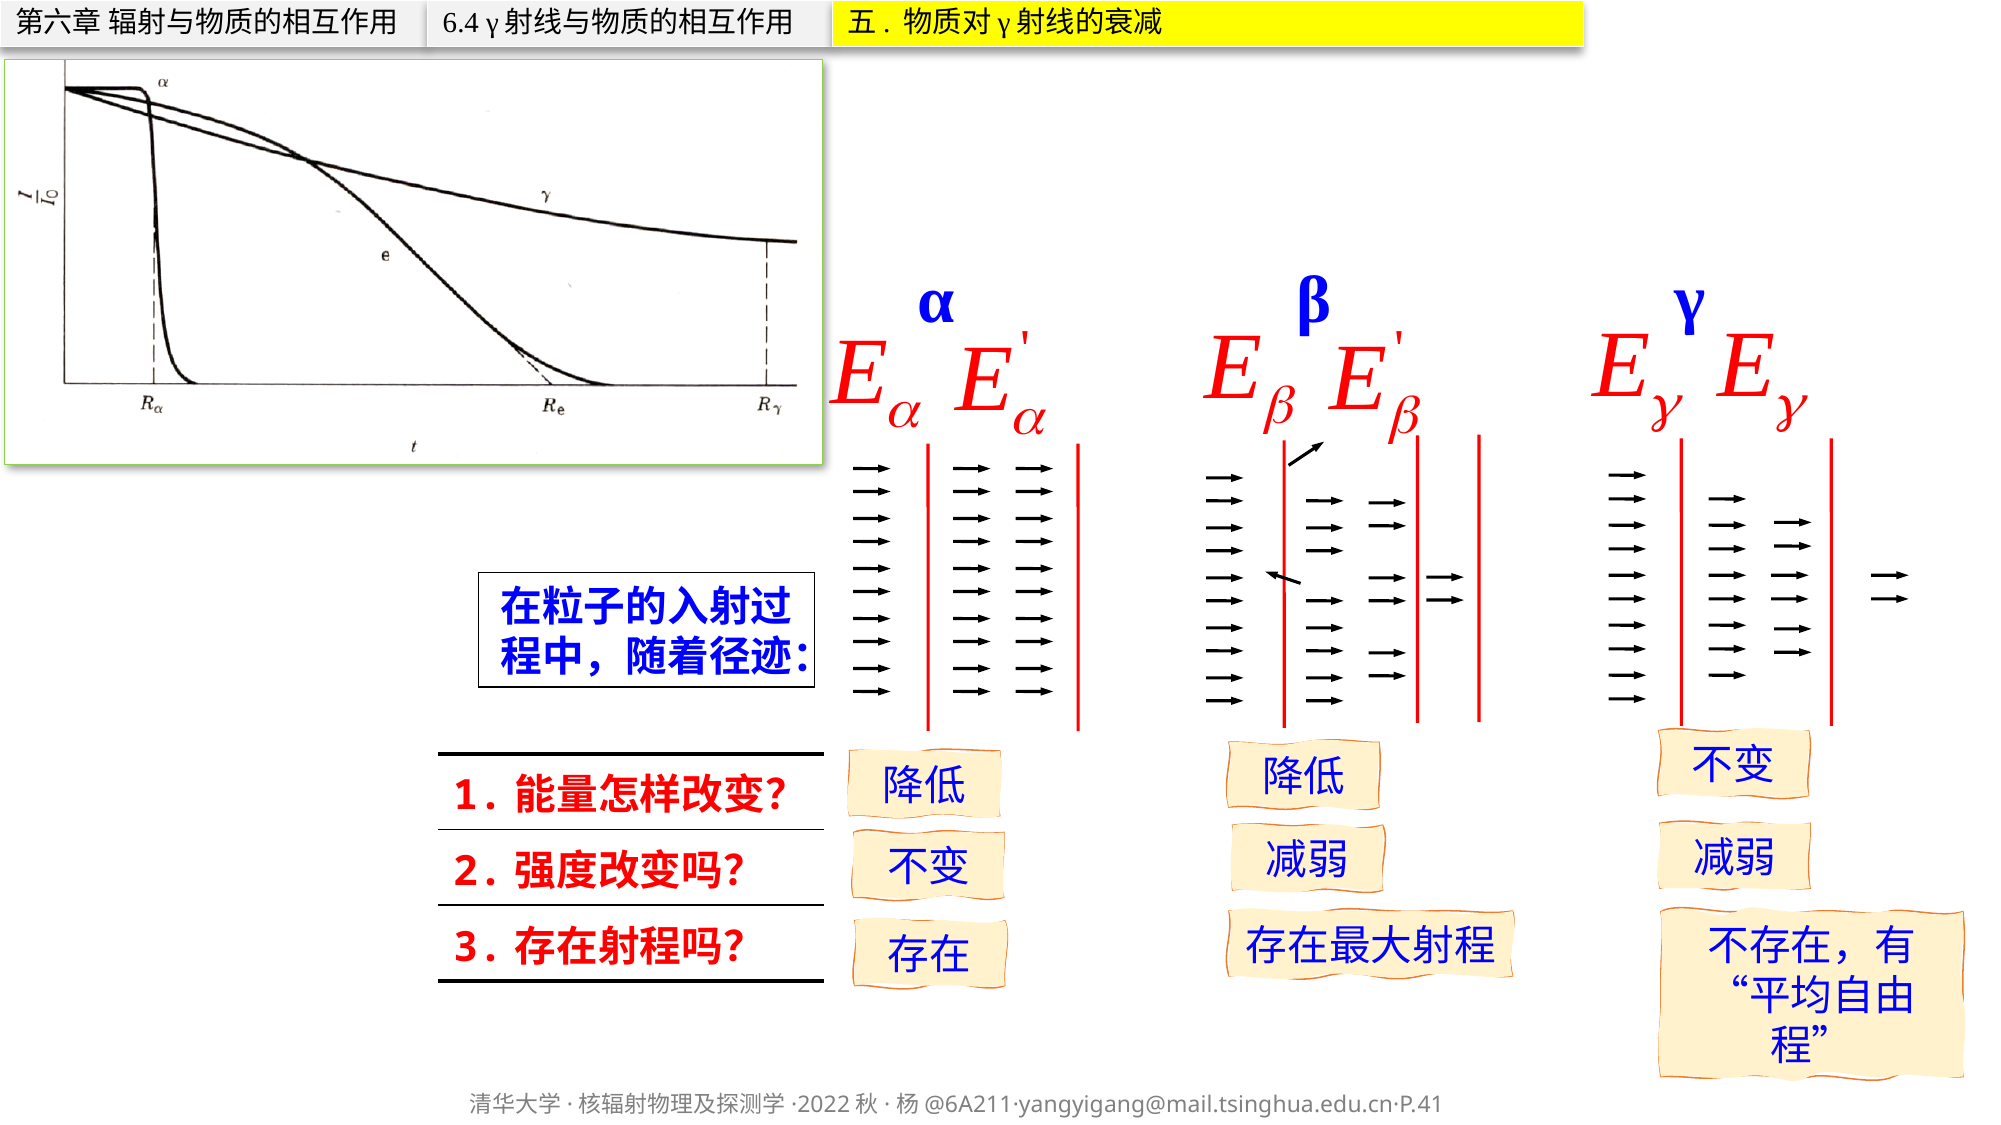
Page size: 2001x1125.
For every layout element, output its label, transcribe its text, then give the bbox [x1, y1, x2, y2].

text_box [1608, 544, 1647, 554]
text_box [1206, 596, 1244, 605]
table_header 1.能量怎样改变？ [438, 756, 824, 829]
text_box [1206, 546, 1244, 555]
list 第六章 辐射与物质的相互作用 [0, 0, 427, 47]
table_cell 2.强度改变吗？ [438, 830, 824, 904]
text_box [1306, 546, 1344, 555]
text_box [1608, 621, 1647, 630]
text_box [853, 491, 1054, 692]
text_box [1774, 624, 1812, 634]
text_box 降低 [847, 749, 1002, 818]
text_box [1306, 596, 1344, 605]
text_box [1206, 673, 1244, 683]
text_box [1871, 594, 1909, 604]
text_box [1774, 648, 1812, 657]
text_box [1708, 621, 1747, 630]
text_box 减弱 [1230, 823, 1386, 893]
text_box [1708, 521, 1747, 530]
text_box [1186, 303, 1322, 455]
text_box [1608, 594, 1647, 604]
text_box [1774, 541, 1812, 551]
text_box [1426, 595, 1464, 605]
text_box 存在 [853, 917, 1008, 989]
list 五. 物质对γ射线的衰减 [832, 0, 1584, 47]
text_box 不变 [851, 829, 1005, 901]
text_box [1368, 521, 1407, 530]
text_box [1608, 471, 1647, 480]
text_box [1306, 696, 1344, 705]
list 6.4 γ射线与物质的相互作用 [427, 0, 832, 47]
text_box [1206, 623, 1244, 633]
text_box [1368, 498, 1407, 508]
text_box γ [1589, 247, 1790, 343]
text_box [1608, 671, 1647, 680]
text_box 不变 [1657, 728, 1811, 799]
text_box [1306, 623, 1344, 633]
text_box [1206, 523, 1244, 533]
text_box [1608, 571, 1647, 580]
text_box 存在最大射程 [1226, 908, 1515, 980]
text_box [938, 306, 1065, 458]
text_box [1708, 594, 1747, 604]
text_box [1699, 301, 1819, 453]
text_box [1368, 596, 1407, 605]
text_box [1708, 544, 1747, 554]
text_box [1368, 671, 1407, 680]
text_box [1608, 694, 1647, 704]
text_box [1306, 523, 1344, 533]
text_box [1206, 496, 1244, 505]
text_box [1265, 571, 1301, 584]
text_box [1426, 573, 1464, 582]
text_box 降低 [1226, 739, 1381, 810]
text_box [1206, 696, 1244, 705]
text_box [1774, 518, 1812, 527]
text_box 不存在，有“平均自由程” [1658, 907, 1966, 1081]
text_box β [1213, 248, 1414, 306]
text_box α [835, 248, 1036, 308]
text_box [1368, 648, 1407, 658]
text_box [1871, 571, 1909, 580]
text_box [1708, 494, 1747, 504]
text_box [1708, 571, 1747, 580]
text_box [1306, 646, 1344, 655]
text_box [1206, 473, 1244, 483]
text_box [823, 308, 940, 451]
text_box 减弱 [1657, 821, 1811, 890]
text_box [1608, 494, 1647, 504]
text_box [1306, 496, 1344, 505]
text_box 在粒子的入射过程中，随着径迹： [478, 572, 815, 688]
text_box [1771, 594, 1809, 604]
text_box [1575, 301, 1694, 453]
text_box [1306, 673, 1344, 683]
picture [4, 59, 823, 465]
text_box [1608, 521, 1647, 530]
text_box [1608, 644, 1647, 654]
text_box [1206, 646, 1244, 655]
text_box [1708, 671, 1747, 680]
table_cell 3.存在射程吗？ [438, 906, 824, 979]
text_box [1708, 644, 1747, 654]
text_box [1311, 306, 1447, 465]
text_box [853, 468, 1054, 491]
text_box [1771, 571, 1809, 580]
text_box [1368, 573, 1407, 583]
text_box [1206, 573, 1244, 583]
